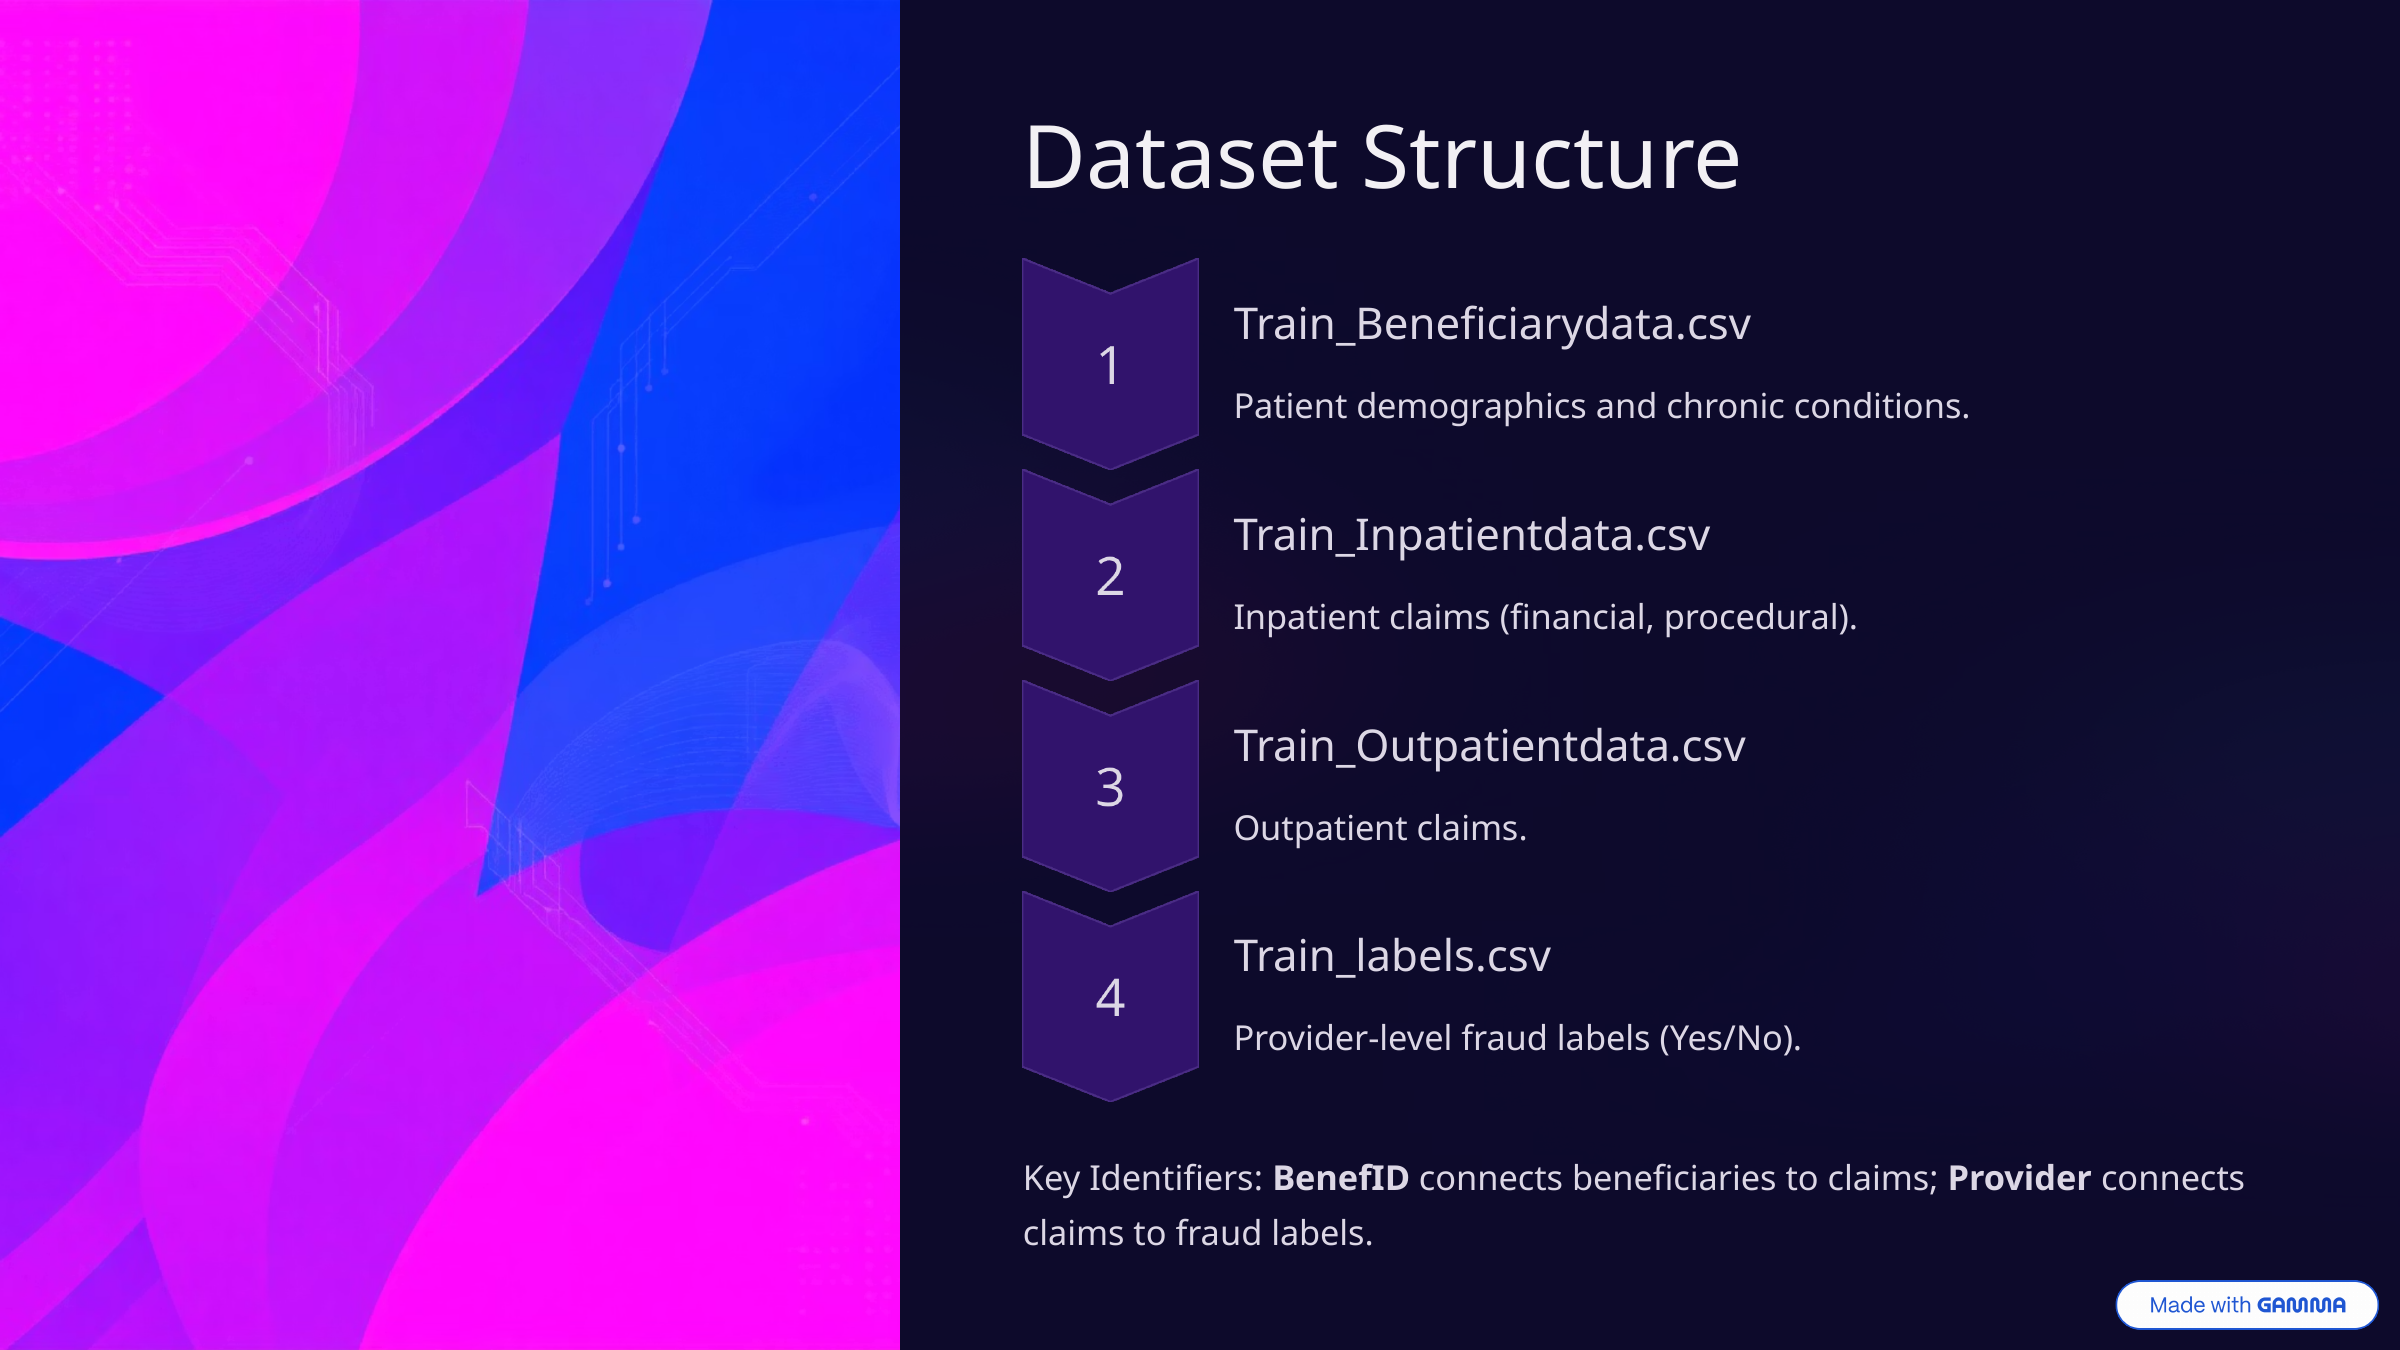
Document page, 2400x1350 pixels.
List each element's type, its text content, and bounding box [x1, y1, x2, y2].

picture [1022, 258, 1199, 1103]
text_box Dataset Structure [1022, 96, 1902, 207]
text_box Inpatient claims (financial, procedural). [1233, 580, 2277, 637]
text_box Train_Beneficiarydata.csv [1233, 294, 1787, 349]
text_box Train_labels.csv [1233, 926, 1673, 982]
picture [0, 0, 900, 1350]
text_box Key Identifiers: BenefID connects beneficiaries to claims; Provider connects claims to fraud labels. [1022, 1141, 2278, 1254]
text_box Outpatient claims. [1233, 791, 2277, 848]
text_box Train_Outpatientdata.csv [1233, 715, 1781, 771]
text_box Provider-level fraud labels (Yes/No). [1233, 1002, 2277, 1059]
text_box Train_Inpatientdata.csv [1233, 504, 1743, 560]
text_box Patient demographics and chronic conditions. [1233, 370, 2277, 427]
picture [2106, 1271, 2389, 1339]
